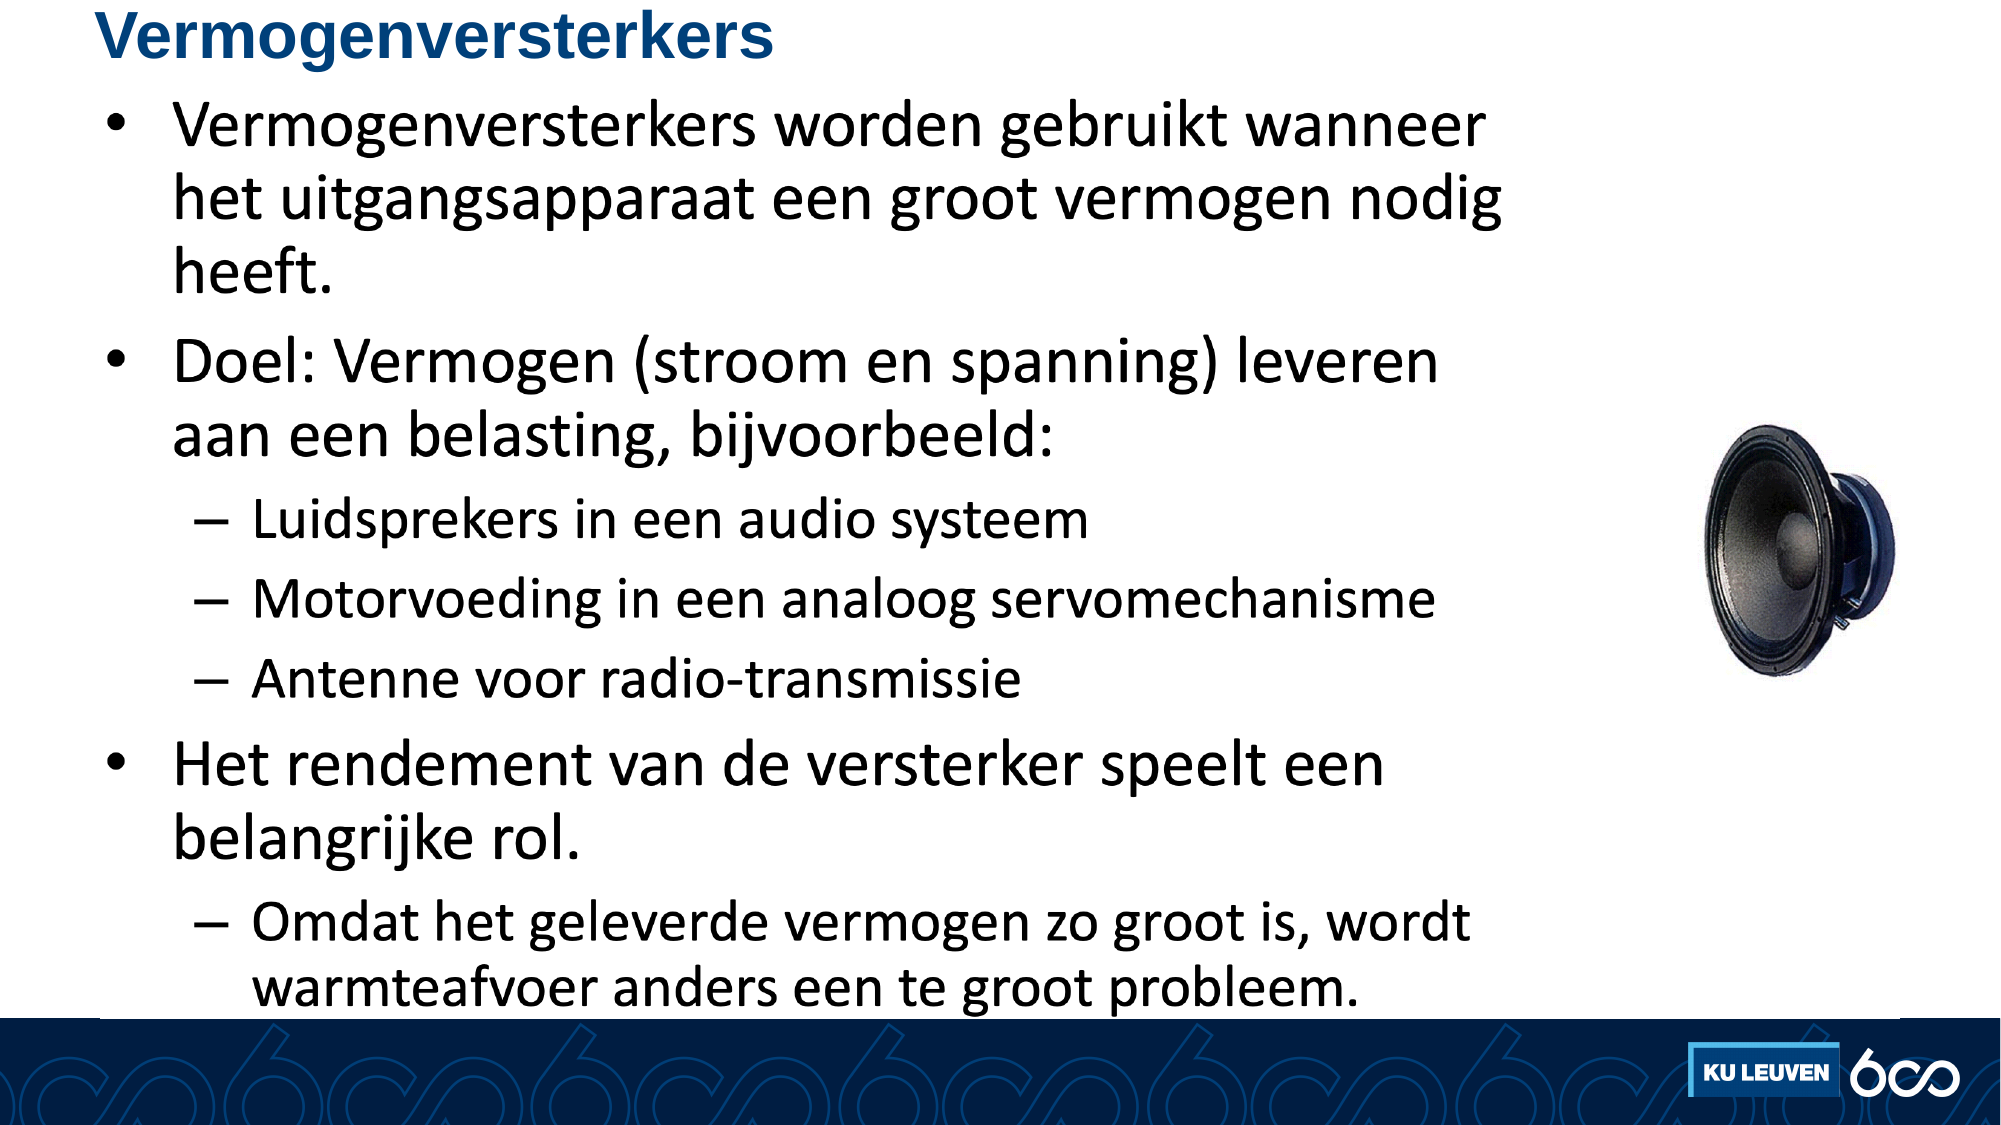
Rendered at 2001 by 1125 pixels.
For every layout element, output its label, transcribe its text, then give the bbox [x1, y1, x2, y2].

picture [0, 88, 2001, 1125]
title Vermogenversterkers [94, 0, 1906, 108]
